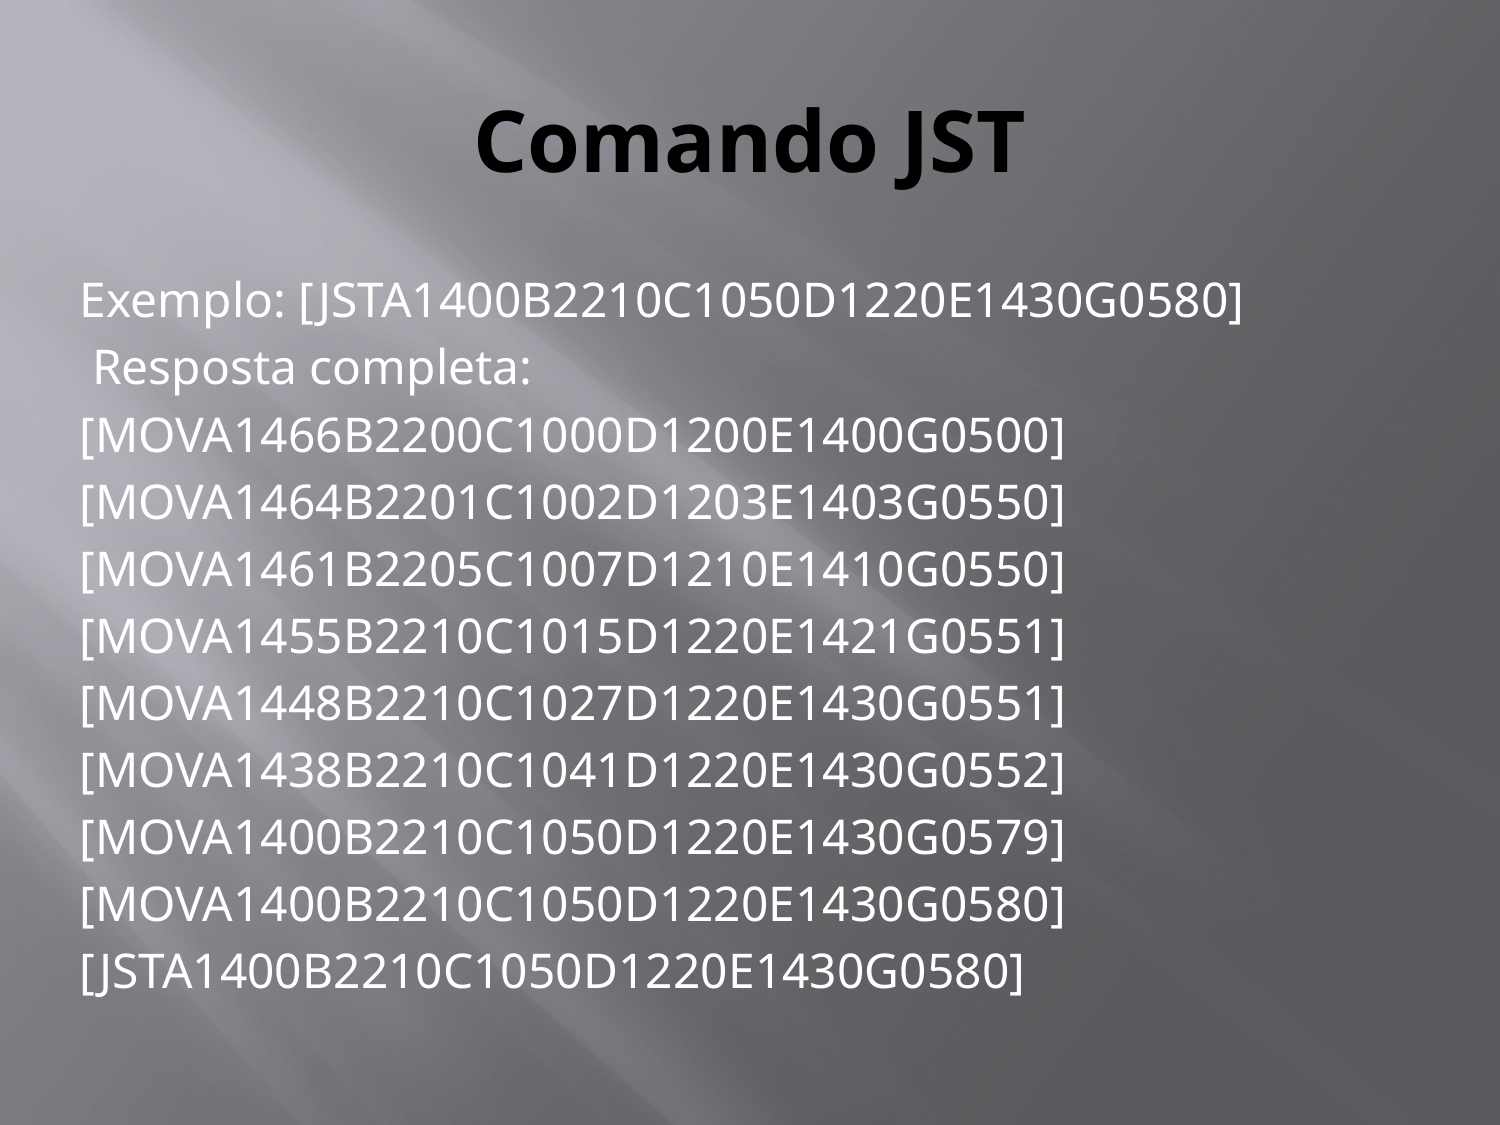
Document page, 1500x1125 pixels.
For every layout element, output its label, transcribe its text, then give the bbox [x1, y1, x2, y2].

list Exemplo: [JSTA1400B2210C1050D1220E1430G0580] Resposta completa: [MOVA1466B2200C1000D1200E1400G0500] [MOVA1464B2201C1002D1203E1403G0550] [MOVA1461B2205C1007D1210E1410G0550] [MOVA1455B2210C1015D1220E1421G0551] [MOVA1448B2210C1027D1220E1430G0551] [MOVA1438B2210C1041D1220E1430G0552] [MOVA1400B2210C1050D1220E1430G0579] [MOVA1400B2210C1050D1220E1430G0580] [JSTA1400B2210C1050D1220E1430G0580] [64, 262, 1425, 1024]
title Comando JST [75, 45, 1425, 233]
